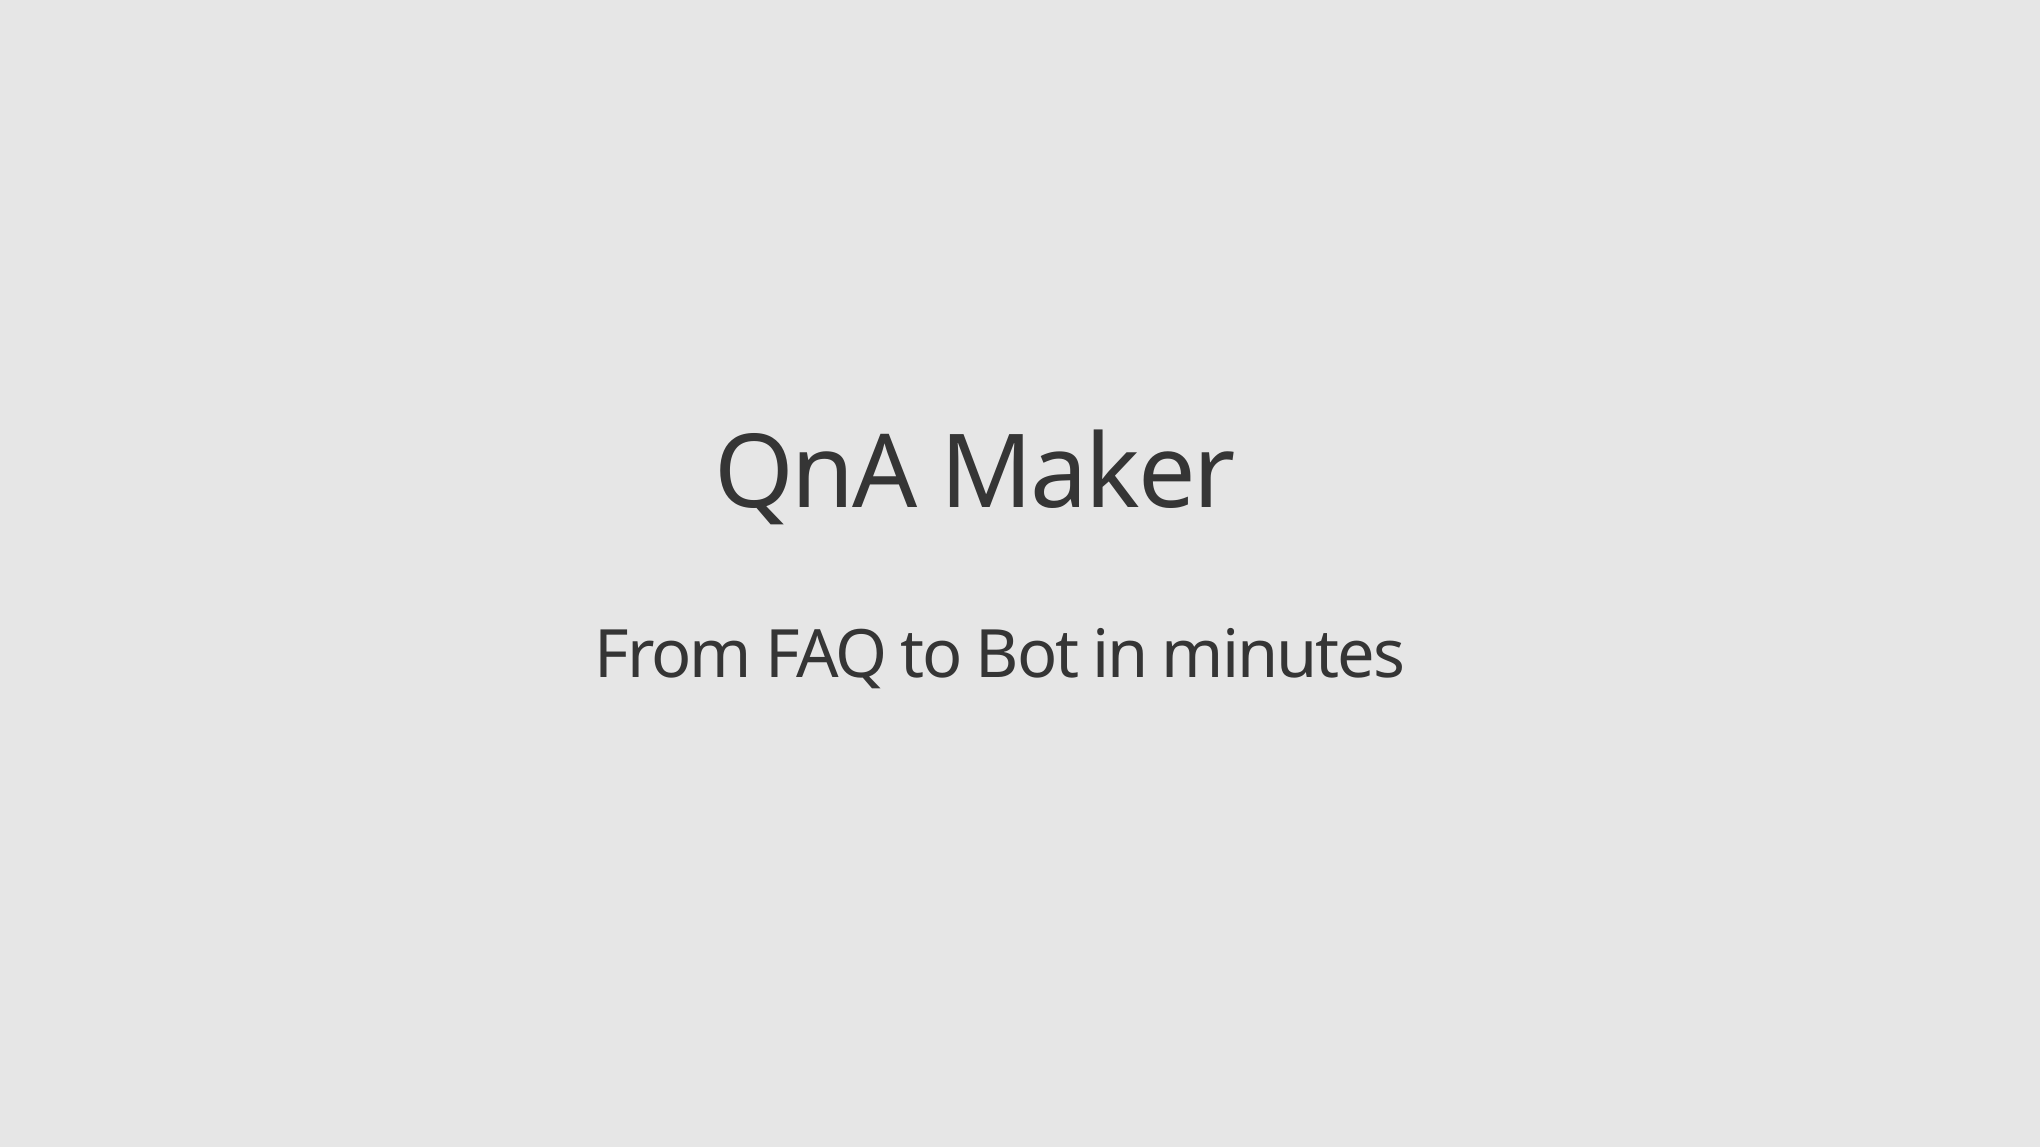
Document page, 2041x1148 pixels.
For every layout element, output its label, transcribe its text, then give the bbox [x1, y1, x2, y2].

text_box From FAQ to Bot in minutes [24, 605, 1975, 756]
text_box QnA Maker [0, 404, 1951, 555]
